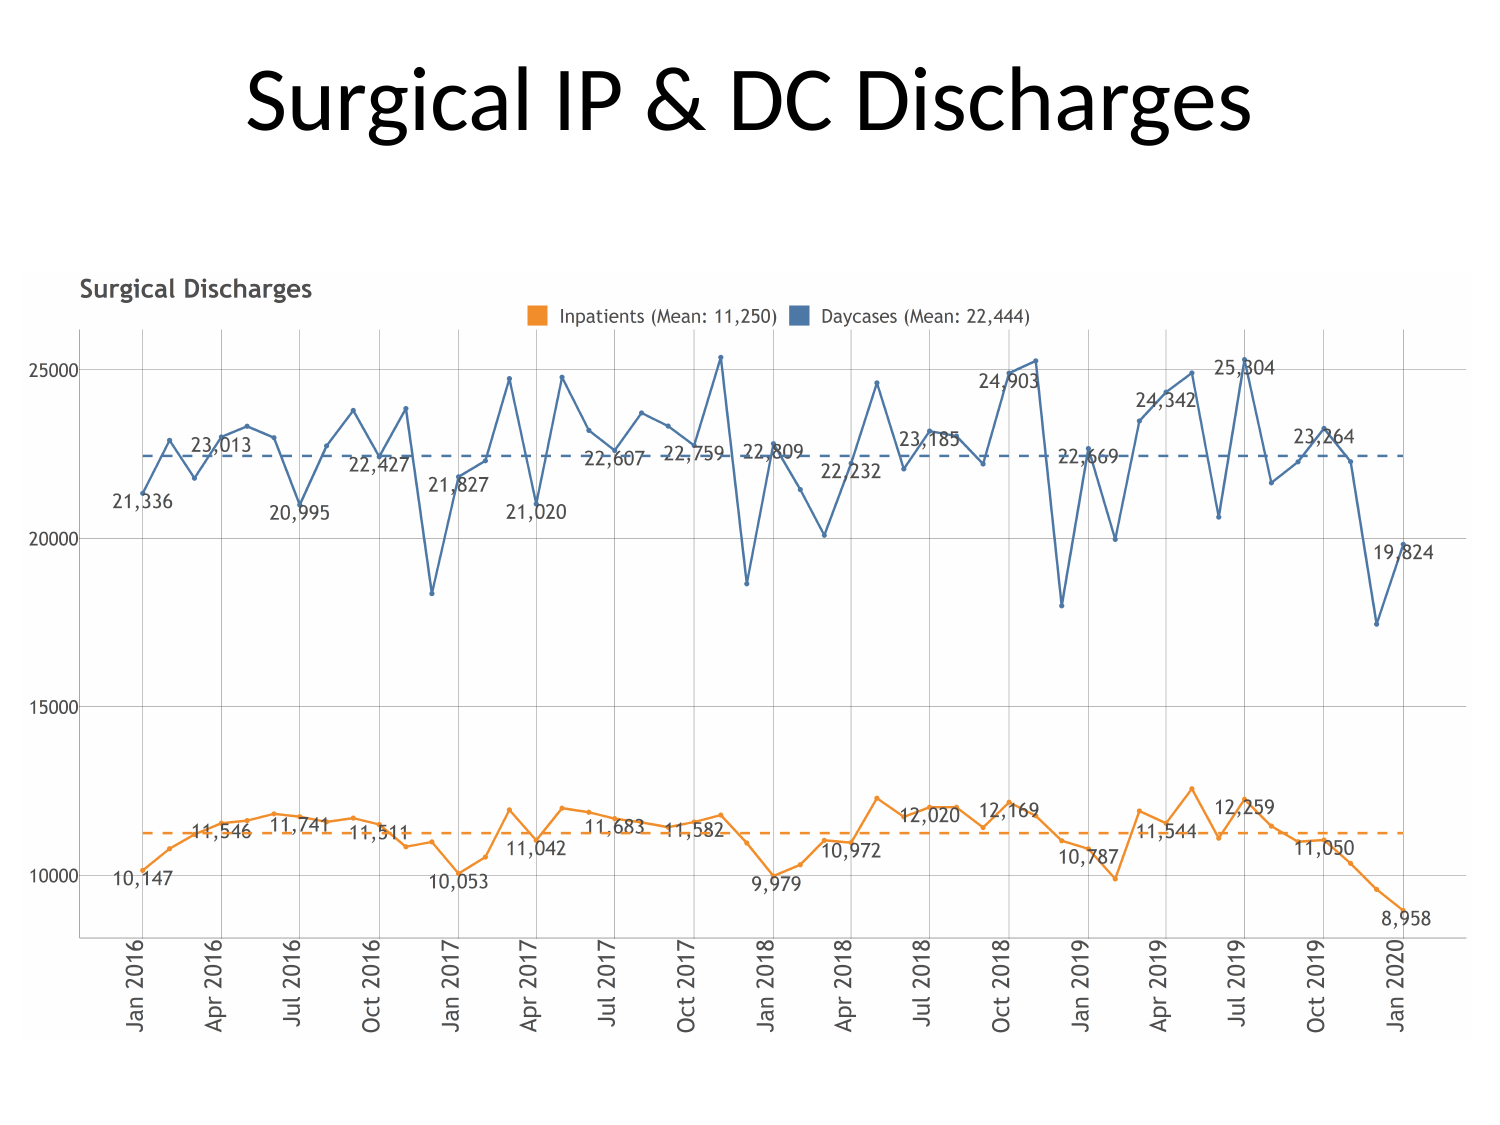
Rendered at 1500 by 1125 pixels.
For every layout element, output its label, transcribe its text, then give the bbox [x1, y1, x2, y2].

title Surgical IP & DC Discharges [0, 0, 1500, 188]
picture [22, 272, 1474, 1040]
